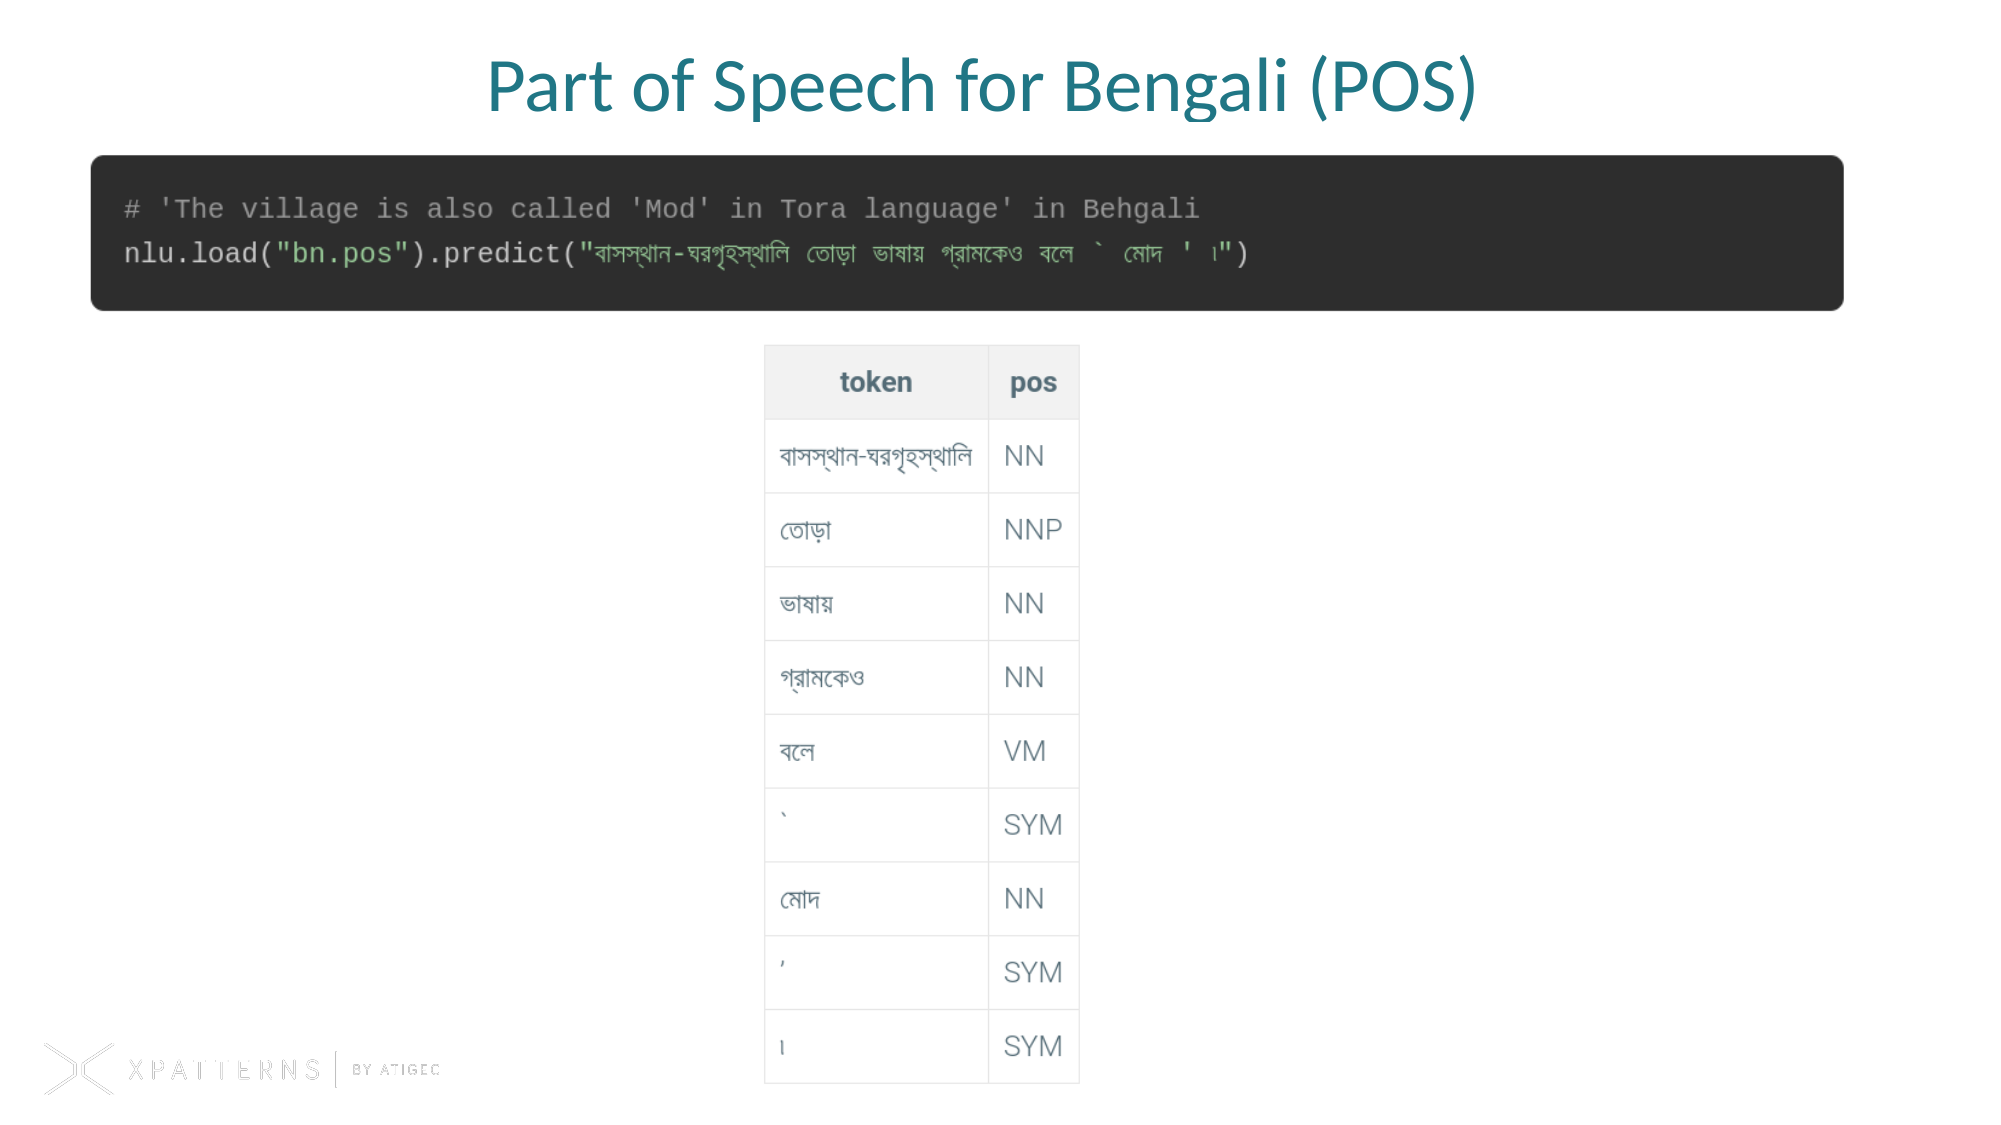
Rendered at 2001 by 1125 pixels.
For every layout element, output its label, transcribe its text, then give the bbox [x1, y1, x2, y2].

text_box Part of Speech for Bengali (POS) [22, 37, 1946, 116]
picture [47, 121, 1910, 1107]
picture [44, 1043, 439, 1095]
